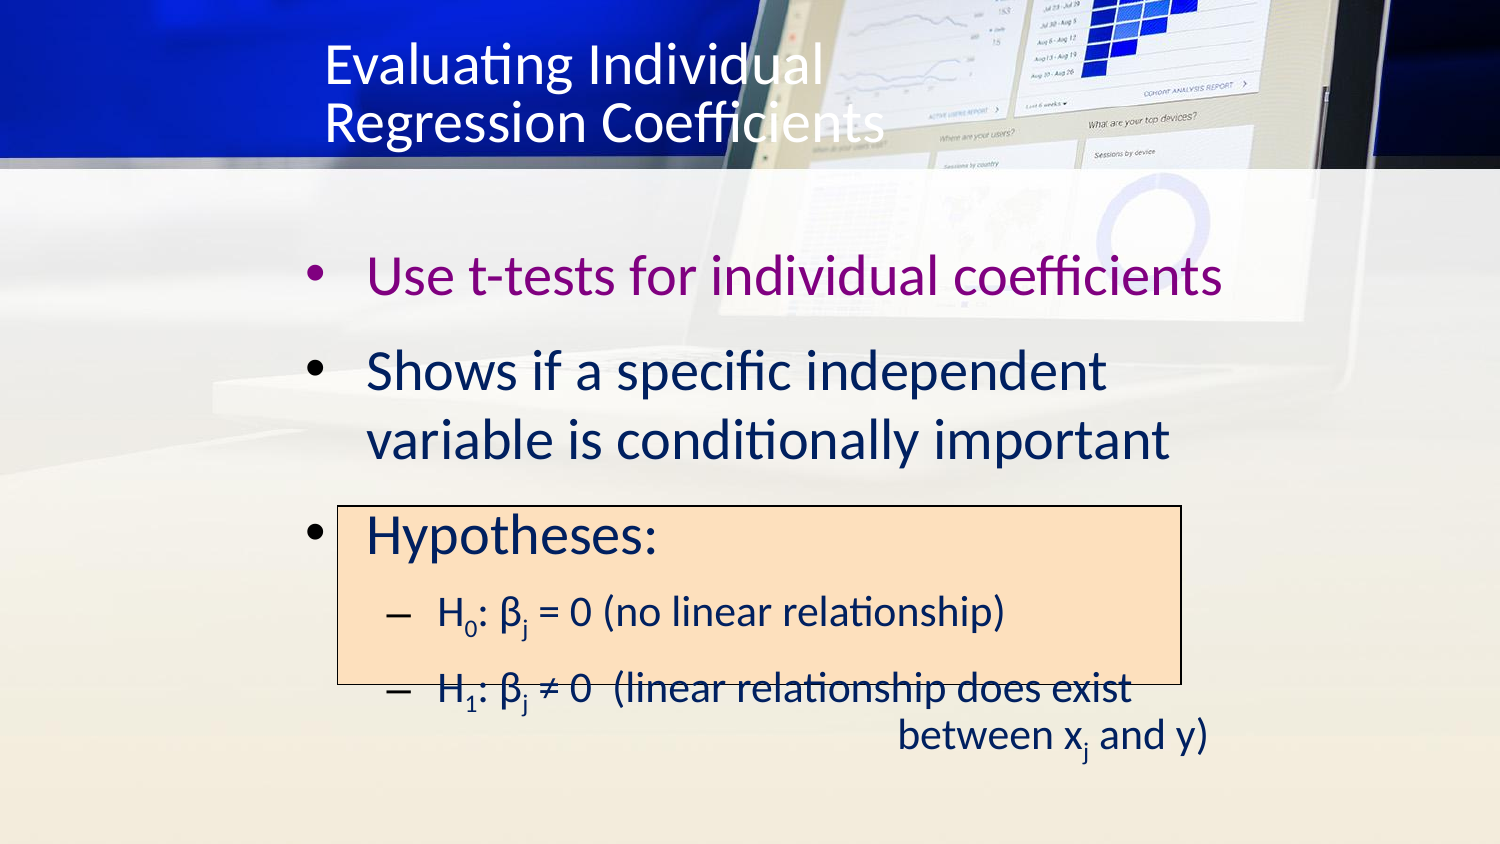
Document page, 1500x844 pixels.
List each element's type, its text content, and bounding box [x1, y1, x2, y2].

picture [0, 0, 1500, 844]
title Evaluating Individual Regression Coefficients [309, 30, 1269, 162]
list Use t-tests for individual coefficients Shows if a specific independent variable is conditionally important Hypotheses: H0: βj = 0 (no linear relationship) H1: βj ≠ 0 (linear relationship does exist between xj and y) [290, 229, 1313, 788]
